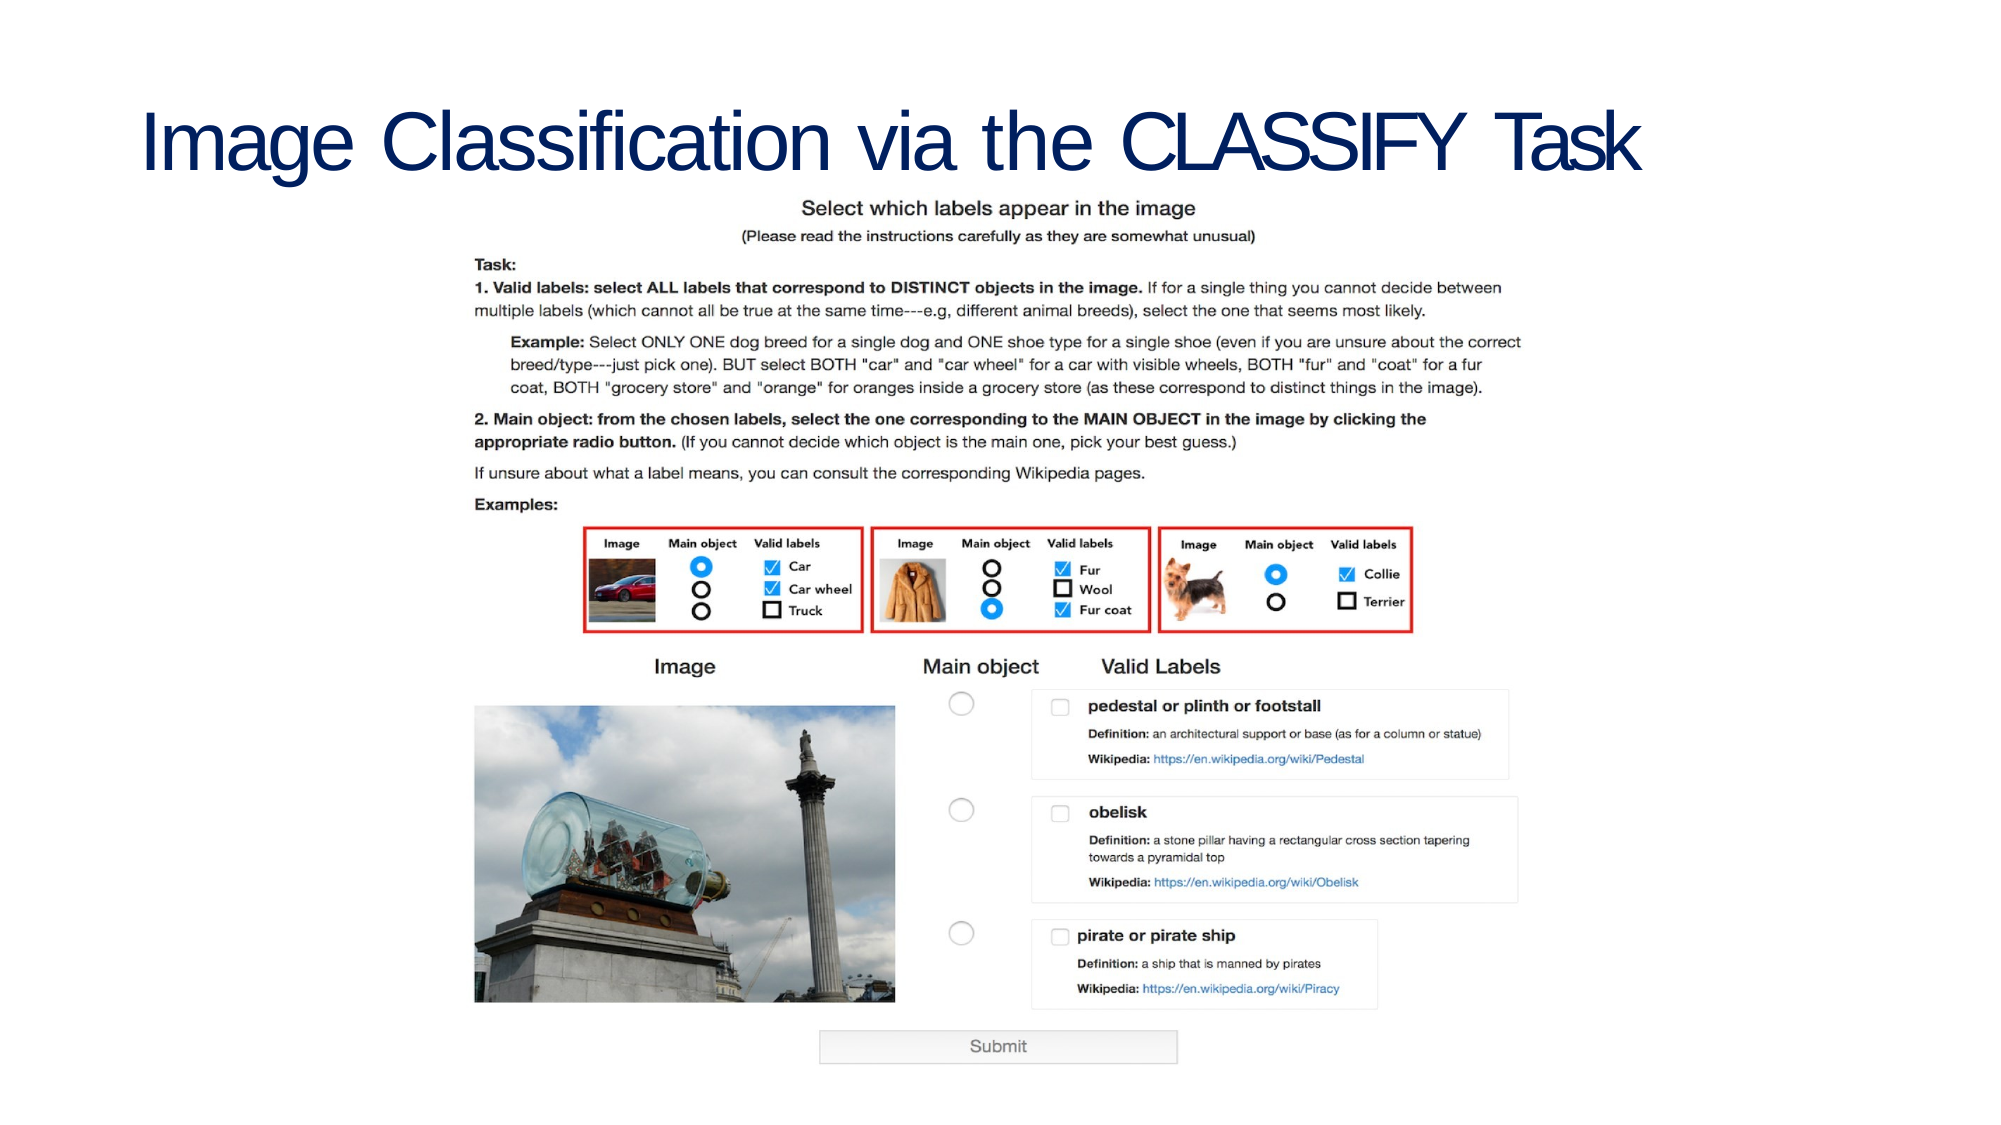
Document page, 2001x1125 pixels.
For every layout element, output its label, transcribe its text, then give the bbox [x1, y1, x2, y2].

text_box [466, 192, 1525, 1066]
title Image Classification via the CLASSIFY Task [137, 84, 1750, 275]
